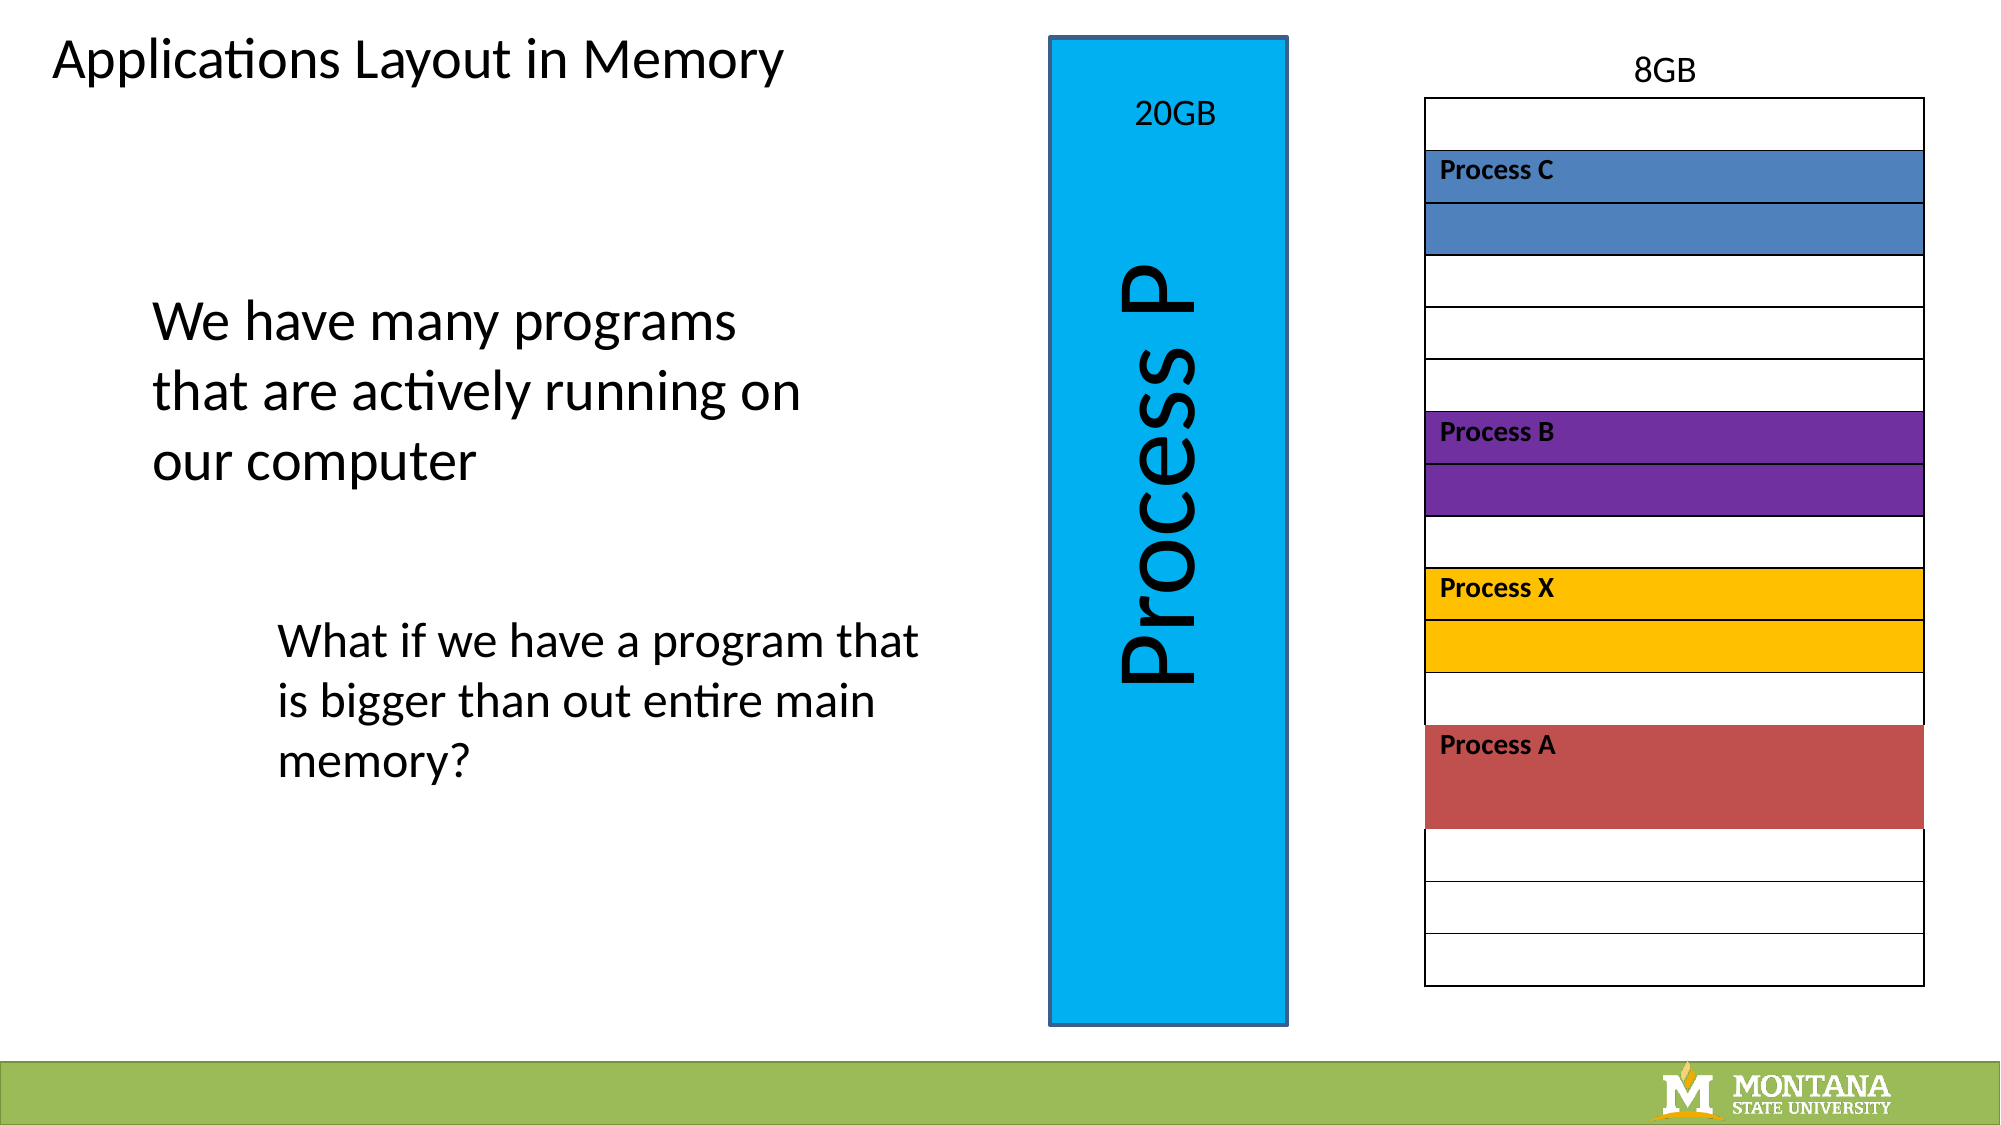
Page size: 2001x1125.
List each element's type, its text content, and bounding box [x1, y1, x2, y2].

table_cell [1426, 308, 1923, 358]
table_cell [1425, 777, 1924, 829]
text_box 20GB [1119, 80, 1232, 141]
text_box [1892, 1060, 2000, 1125]
table_cell [1426, 517, 1923, 567]
text_box Process P [1074, 221, 1225, 707]
table_cell [1426, 465, 1923, 515]
table_cell Process A [1425, 725, 1924, 777]
table_cell [1426, 934, 1923, 985]
table_cell Process X [1426, 569, 1923, 619]
table_cell [1426, 673, 1923, 725]
table_header [1426, 99, 1923, 150]
table_cell Process C [1426, 151, 1923, 202]
table_cell [1426, 621, 1923, 672]
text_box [0, 1060, 1647, 1125]
picture [1649, 1060, 1892, 1122]
text_box What if we have a program that is bigger than out entire main memory? [262, 599, 938, 795]
table_cell [1426, 829, 1923, 881]
table_cell [1426, 256, 1923, 306]
text_box 8GB [1618, 37, 1712, 98]
table_cell [1426, 882, 1923, 933]
text_box [1048, 35, 1289, 1027]
table_cell [1426, 360, 1923, 411]
table_cell Process B [1426, 412, 1923, 463]
text_box Applications Layout in Memory [37, 12, 1000, 98]
text_box We have many programs that are actively running on our computer [137, 275, 838, 500]
table_cell [1426, 204, 1923, 254]
